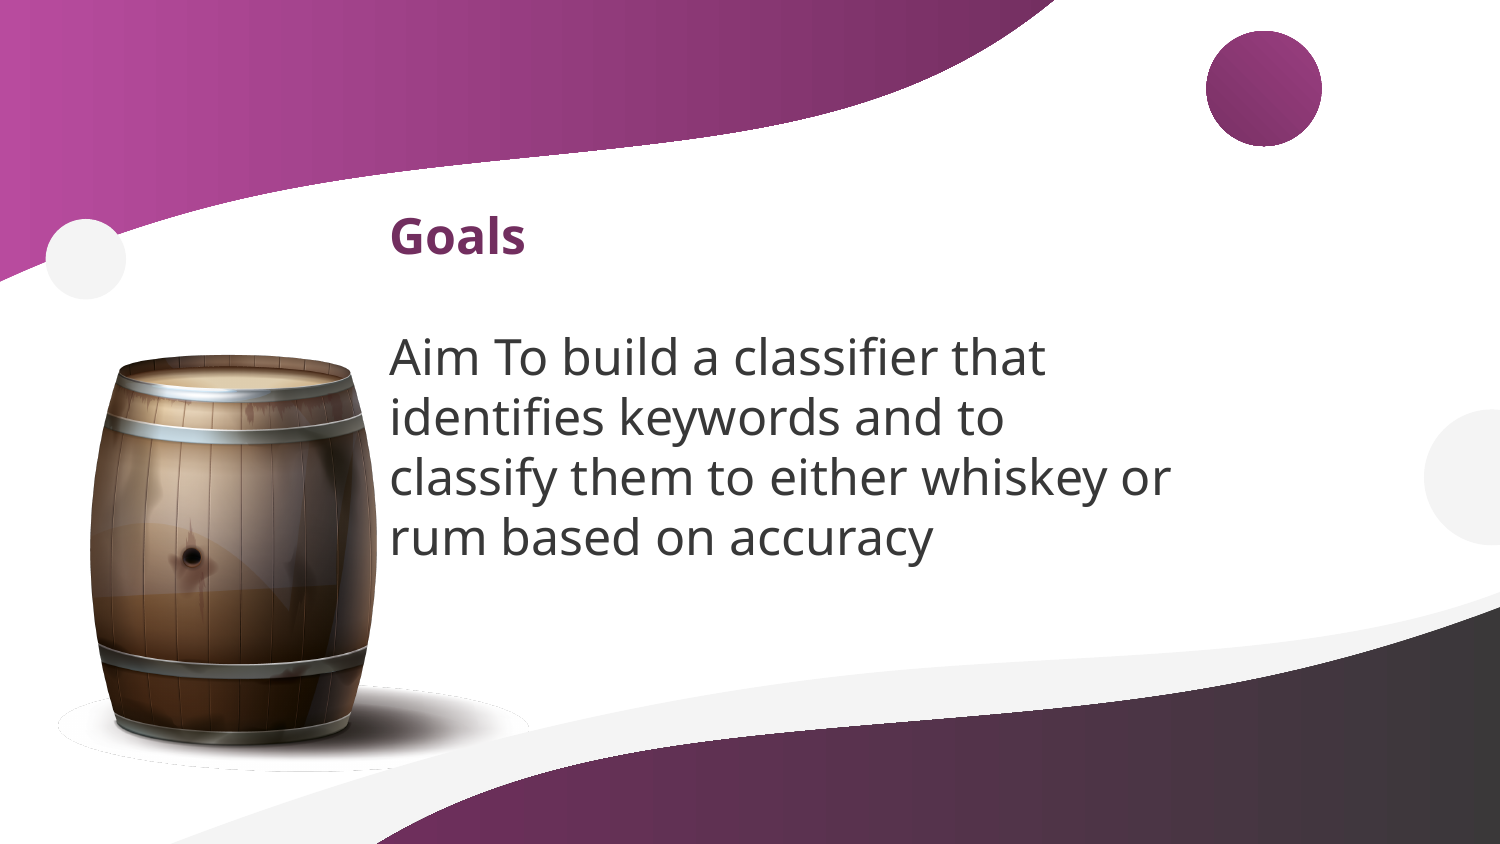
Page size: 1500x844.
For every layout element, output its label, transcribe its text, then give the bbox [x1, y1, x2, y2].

subtitle Aim To build a classifier that identifies keywords and to classify them to either whiskey or rum based on accuracy [374, 324, 1198, 566]
picture [0, 173, 529, 844]
title Goals [374, 188, 1479, 281]
